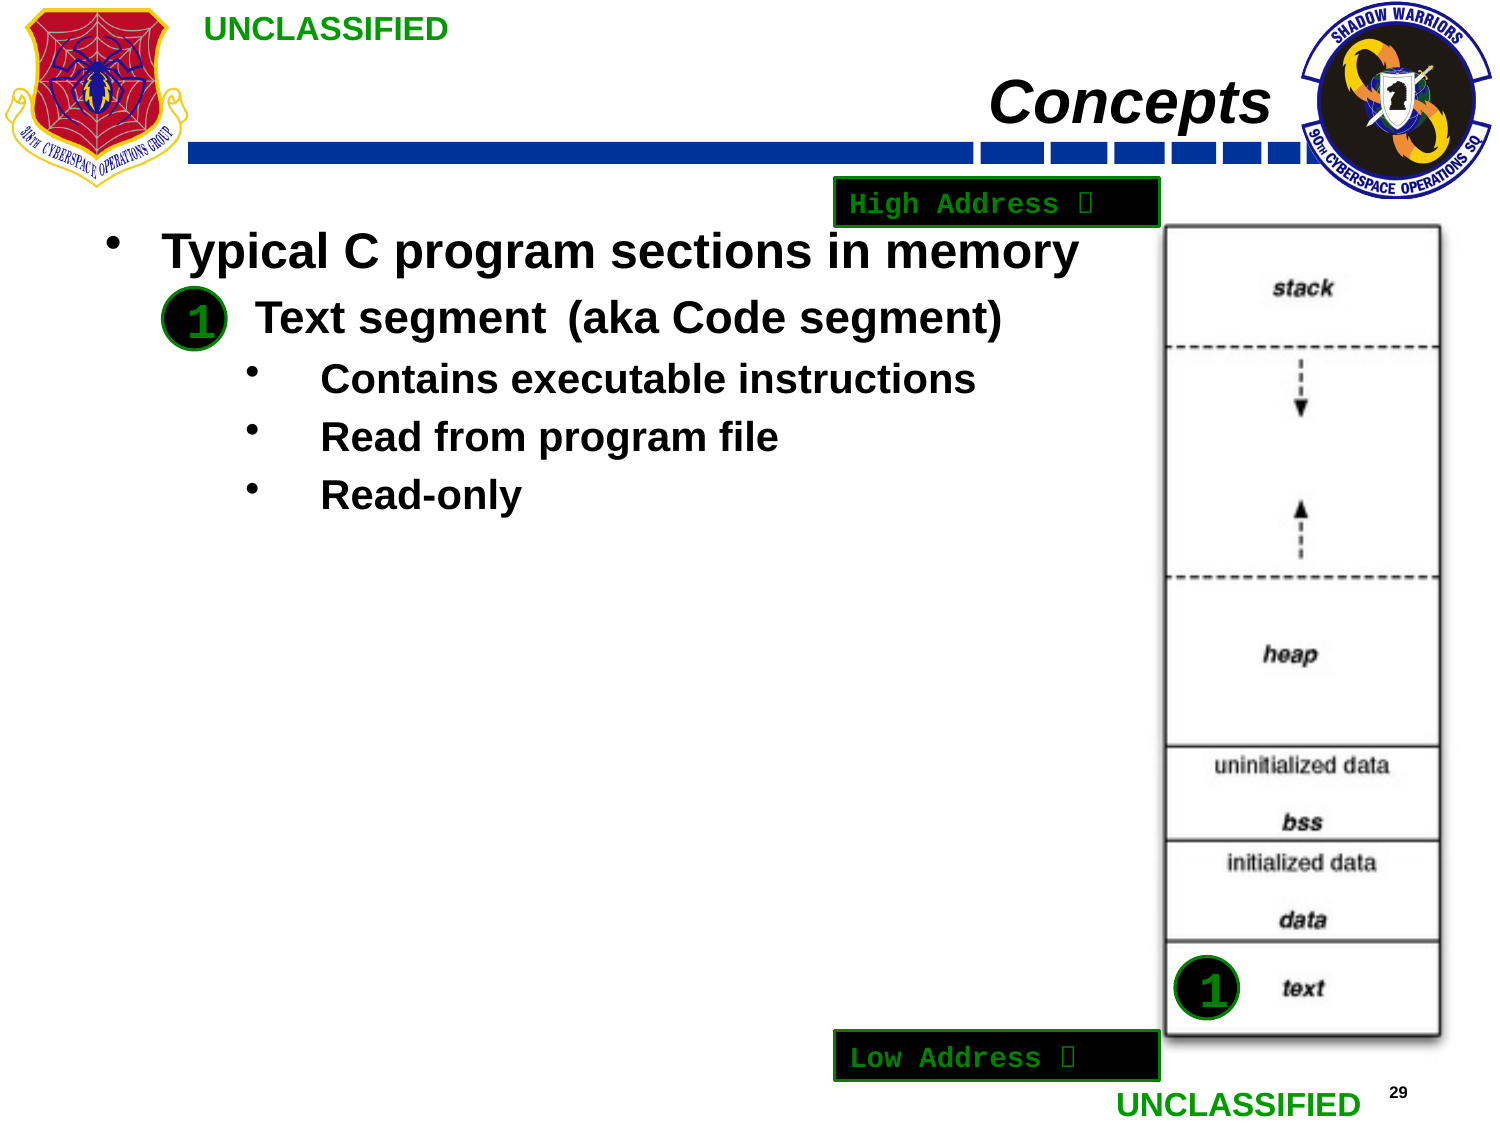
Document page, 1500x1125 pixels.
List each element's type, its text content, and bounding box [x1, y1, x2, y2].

picture [5, 8, 188, 188]
title Concepts [249, 51, 1288, 142]
text_box Low Address  [834, 1030, 1128, 1081]
text_box 1 [162, 287, 227, 350]
picture [1300, 1, 1493, 200]
text_box High Address  [834, 177, 1160, 227]
text_box Typical C program sections in memory Text segment (aka Code segment) Contains executable instructions Read from program file Read-only [90, 212, 1126, 988]
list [1131, 199, 1475, 1076]
